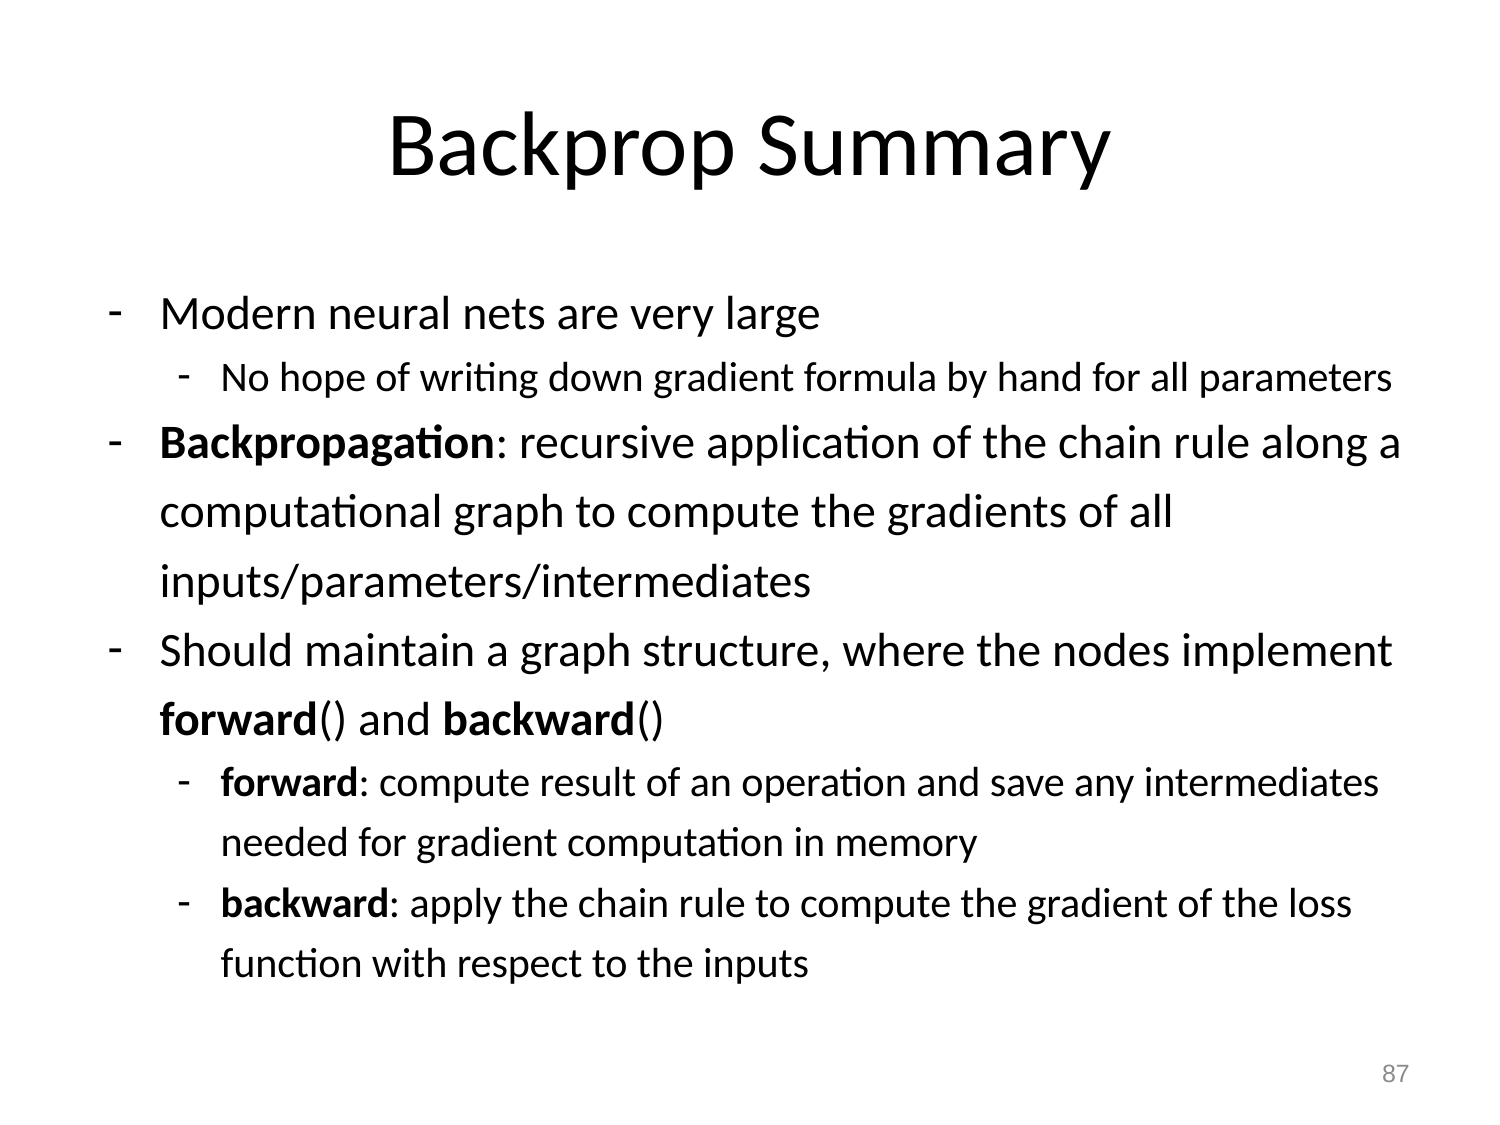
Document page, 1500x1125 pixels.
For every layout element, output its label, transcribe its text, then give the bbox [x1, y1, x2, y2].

slide_number 87 [1074, 1042, 1425, 1103]
list Modern neural nets are very large No hope of writing down gradient formula by hand for all parameters Backpropagation: recursive application of the chain rule along a computational graph to compute the gradients of all inputs/parameters/intermediates Should maintain a graph structure, where the nodes implement forward() and backward() forward: compute result of an operation and save any intermediates needed for gradient computation in memory backward: apply the chain rule to compute the gradient of the loss function with respect to the inputs [75, 262, 1425, 1005]
title Backprop Summary [75, 45, 1425, 233]
